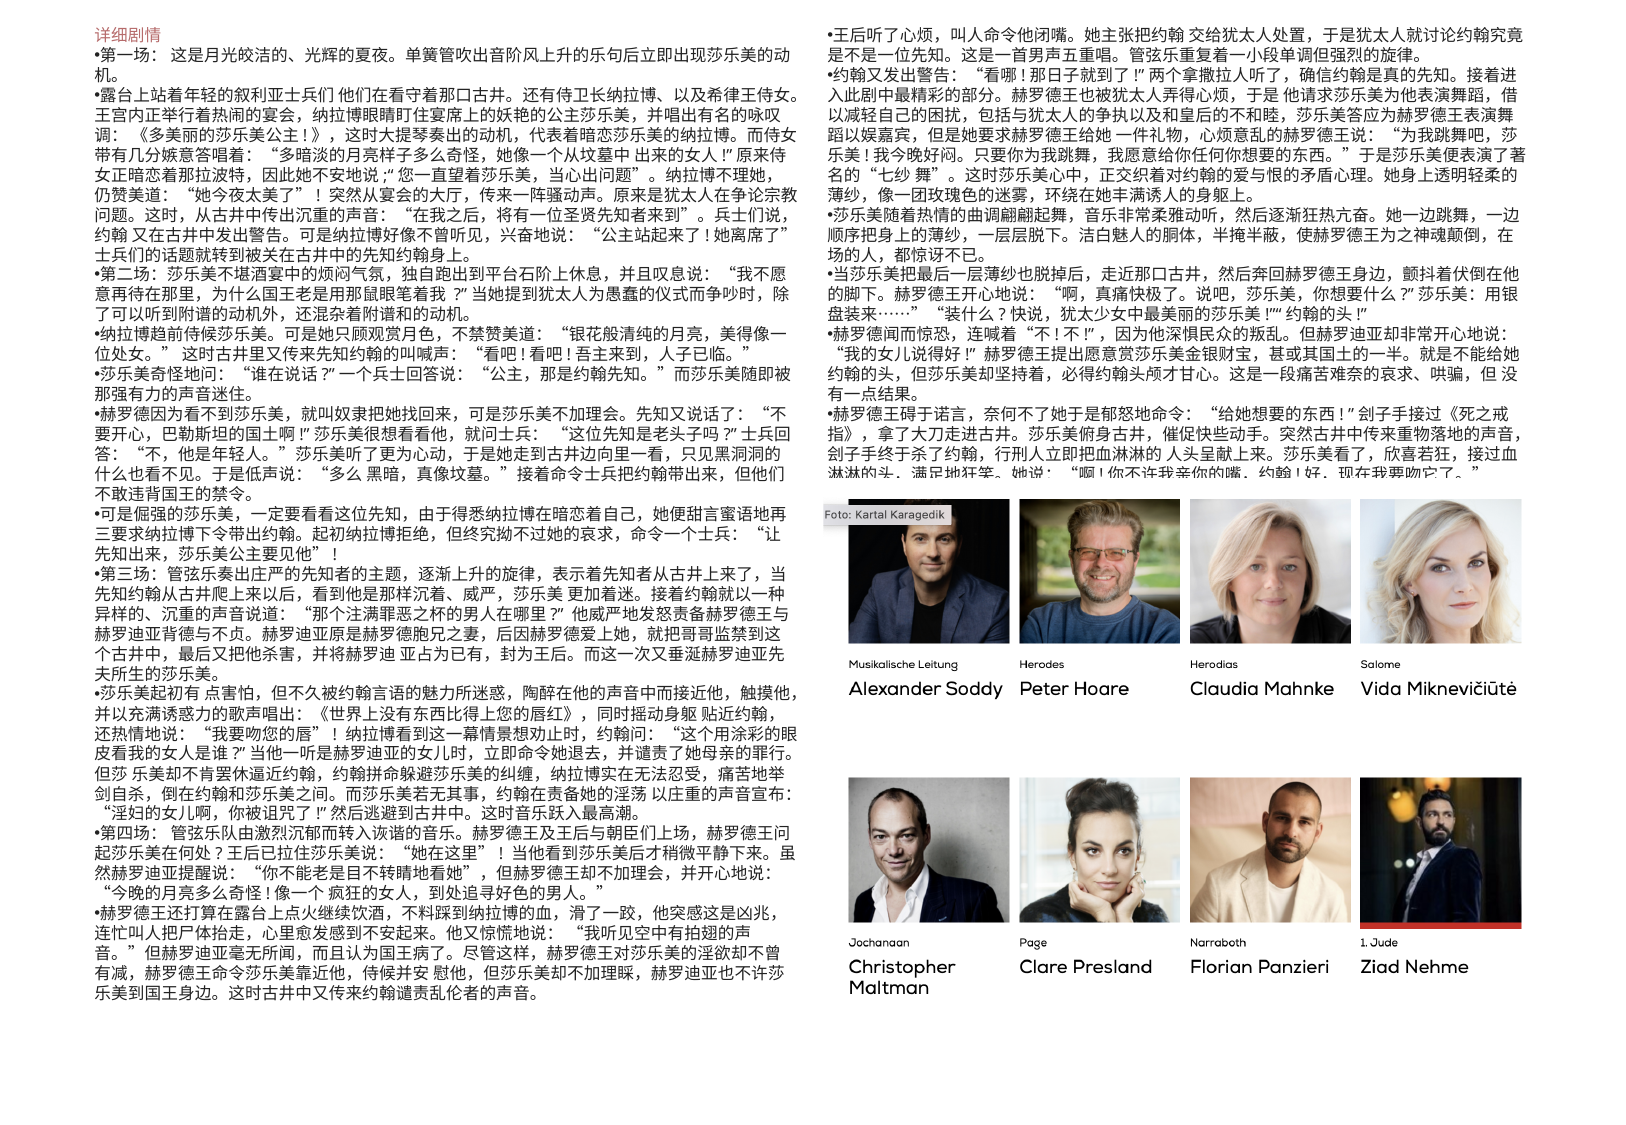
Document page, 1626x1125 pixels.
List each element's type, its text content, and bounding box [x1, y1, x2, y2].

text_box 王后听了心烦，叫人命令他闭嘴。她主张把约翰 交给犹太人处置，于是犹太人就讨论约翰究竟是不是一位先知。这是一首男声五重唱。管弦乐重复着一小段单调但强烈的旋律。 约翰又发出警告：“看哪!那日子就到了!”两个拿撒拉人听了，确信约翰是真的先知。接着进入此剧中最精彩的部分。赫罗德王也被犹太人弄得心烦，于是 他请求莎乐美为他表演舞蹈，借以减轻自己的困扰，包括与犹太人的争执以及和皇后的不和睦，莎乐美答应为赫罗德王表演舞蹈以娱嘉宾，但是她要求赫罗德王给她 一件礼物，心烦意乱的赫罗德王说：“为我跳舞吧，莎乐美!我今晚好闷。只要你为我跳舞，我愿意给你任何你想要的东西。”于是莎乐美便表演了著名的“七纱 舞”。这时莎乐美心中，正交织着对约翰的爱与恨的矛盾心理。她身上透明轻柔的薄纱，像一团玫瑰色的迷雾，环绕在她丰满诱人的身躯上。 莎乐美随着热情的曲调翩翩起舞，音乐非常柔雅动听，然后逐渐狂热亢奋。她一边跳舞，一边顺序把身上的薄纱，一层层脱下。洁白魅人的胴体，半掩半蔽，使赫罗德王为之神魂颠倒，在场的人，都惊讶不已。 当莎乐美把最后一层薄纱也脱掉后，走近那口古井，然后奔回赫罗德王身边，颤抖着伏倒在他的脚下。赫罗德王开心地说：“啊，真痛快极了。说吧，莎乐美，你想要什么?”莎乐美：用银盘装来……”“装什么?快说，犹太少女中最美丽的莎乐美!”“约翰的头!” 赫罗德闻而惊恐，连喊着“不!不!”，因为他深惧民众的叛乱。但赫罗迪亚却非常开心地说：“我的女儿说得好!” 赫罗德王提出愿意赏莎乐美金银财宝，甚或其国土的一半。就是不能给她约翰的头，但莎乐美却坚持着，必得约翰头颅才甘心。这是一段痛苦难奈的哀求、哄骗，但 没有一点结果。 赫罗德王碍于诺言，奈何不了她于是郁怒地命令：“给她想要的东西! ”刽子手接过《死之戒指》，拿了大刀走进古井。莎乐美俯身古井，催促快些动手。突然古井中传来重物落地的声音，刽子手终于杀了约翰，行刑人立即把血淋淋的 人头呈献上来。莎乐美看了，欣喜若狂，接过血淋淋的头，满足地狂笑。她说：“啊!你不许我亲你的嘴，约翰!好，现在我要吻它了。” [812, 17, 1546, 512]
text_box 详细剧情 第一场： 这是月光皎洁的、光辉的夏夜。单簧管吹出音阶风上升的乐句后立即出现莎乐美的动机。 露台上站着年轻的叙利亚士兵们 他们在看守着那口古井。还有侍卫长纳拉博、以及希律王侍女。王宫内正举行着热闹的宴会，纳拉博眼睛盯住宴席上的妖艳的公主莎乐美，并唱出有名的咏叹调： 《多美丽的莎乐美公主!》，这时大提琴奏出的动机，代表着暗恋莎乐美的纳拉博。而侍女带有几分嫉意答唱着：“多暗淡的月亮样子多么奇怪，她像一个从坟墓中 出来的女人!”原来侍女正暗恋着那拉波特，因此她不安地说;“您一直望着莎乐美，当心出问题”。纳拉博不理她，仍赞美道：“她今夜太美了”! 突然从宴会的大厅，传来一阵骚动声。原来是犹太人在争论宗教问题。这时，从古井中传出沉重的声音：“在我之后，将有一位圣贤先知者来到”。兵士们说，约翰 又在古井中发出警告。可是纳拉博好像不曾听见，兴奋地说：“公主站起来了!她离席了”士兵们的话题就转到被关在古井中的先知约翰身上。 第二场：莎乐美不堪酒宴中的烦闷气氛，独自跑出到平台石阶上休息，并且叹息说：“我不愿意再待在那里，为什么国王老是用那鼠眼笔着我 ?”当她提到犹太人为愚蠢的仪式而争吵时，除了可以听到附谱的动机外，还混杂着附谱和的动机。 纳拉博趋前侍候莎乐美。可是她只顾观赏月色，不禁赞美道：“银花般清纯的月亮，美得像一位处女。” 这时古井里又传来先知约翰的叫喊声：“看吧!看吧!吾主来到，人子已临。” 莎乐美奇怪地问：“谁在说话?”一个兵士回答说：“公主，那是约翰先知。”而莎乐美随即被那强有力的声音迷住。 赫罗德因为看不到莎乐美，就叫奴隶把她找回来，可是莎乐美不加理会。先知又说话了：“不要开心，巴勒斯坦的国土啊!”莎乐美很想看看他，就问士兵： “这位先知是老头子吗?”士兵回答：“不，他是年轻人。”莎乐美听了更为心动，于是她走到古井边向里一看，只见黑洞洞的什么也看不见。于是低声说：“多么 黑暗，真像坟墓。”接着命令士兵把约翰带出来，但他们不敢违背国王的禁令。 可是倔强的莎乐美，一定要看看这位先知，由于得悉纳拉博在暗恋着自己，她便甜言蜜语地再三要求纳拉博下令带出约翰。起初纳拉博拒绝，但终究拗不过她的哀求，命令一个士兵：“让先知出来，莎乐美公主要见他”! 第三场：管弦乐奏出庄严的先知者的主题，逐渐上升的旋律，表示着先知者从古井上来了，当先知约翰从古井爬上来以后，看到他是那样沉着、威严，莎乐美 更加着迷。接着约翰就以一种异样的、沉重的声音说道：“那个注满罪恶之杯的男人在哪里?” 他威严地发怒责备赫罗德王与赫罗迪亚背德与不贞。赫罗迪亚原是赫罗德胞兄之妻，后因赫罗德爱上她，就把哥哥监禁到这个古井中，最后又把他杀害，并将赫罗迪 亚占为已有，封为王后。而这一次又垂涎赫罗迪亚先夫所生的莎乐美。 莎乐美起初有 点害怕，但不久被约翰言语的魅力所迷惑，陶醉在他的声音中而接近他，触摸他，并以充满诱惑力的歌声唱出：《世界上没有东西比得上您的唇红》，同时摇动身躯 贴近约翰，还热情地说：“我要吻您的唇”! 纳拉博看到这一幕情景想劝止时，约翰问：“这个用涂彩的眼皮看我的女人是谁?”当他一听是赫罗迪亚的女儿时，立即命令她退去，并谴责了她母亲的罪行。但莎 乐美却不肯罢休逼近约翰，约翰拼命躲避莎乐美的纠缠，纳拉博实在无法忍受，痛苦地举剑自杀，倒在约翰和莎乐美之间。而莎乐美若无其事，约翰在责备她的淫荡 以庄重的声音宣布：“淫妇的女儿啊，你被诅咒了!”然后逃避到古井中。这时音乐跃入最高潮。 第四场： 管弦乐队由激烈沉郁而转入诙谐的音乐。赫罗德王及王后与朝臣们上场，赫罗德王问起莎乐美在何处?王后已拉住莎乐美说：“她在这里”! 当他看到莎乐美后才稍微平静下来。虽然赫罗迪亚提醒说：“你不能老是目不转睛地看她”，但赫罗德王却不加理会，并开心地说：“今晚的月亮多么奇怪!像一个 疯狂的女人，到处追寻好色的男人。” 赫罗德王还打算在露台上点火继续饮酒，不料踩到纳拉博的血，滑了一跤，他突感这是凶兆，连忙叫人把尸体抬走，心里愈发感到不安起来。他又惊慌地说： “我听见空中有拍翅的声音。”但赫罗迪亚毫无所闻，而且认为国王病了。尽管这样，赫罗德王对莎乐美的淫欲却不曾有减，赫罗德王命令莎乐美靠近他，侍候并安 慰他，但莎乐美却不加理睬，赫罗迪亚也不许莎乐美到国王身边。这时古井中又传来约翰谴责乱伦者的声音。 [79, 17, 813, 1031]
picture [823, 478, 1546, 1010]
text_box [1106, 17, 1625, 56]
